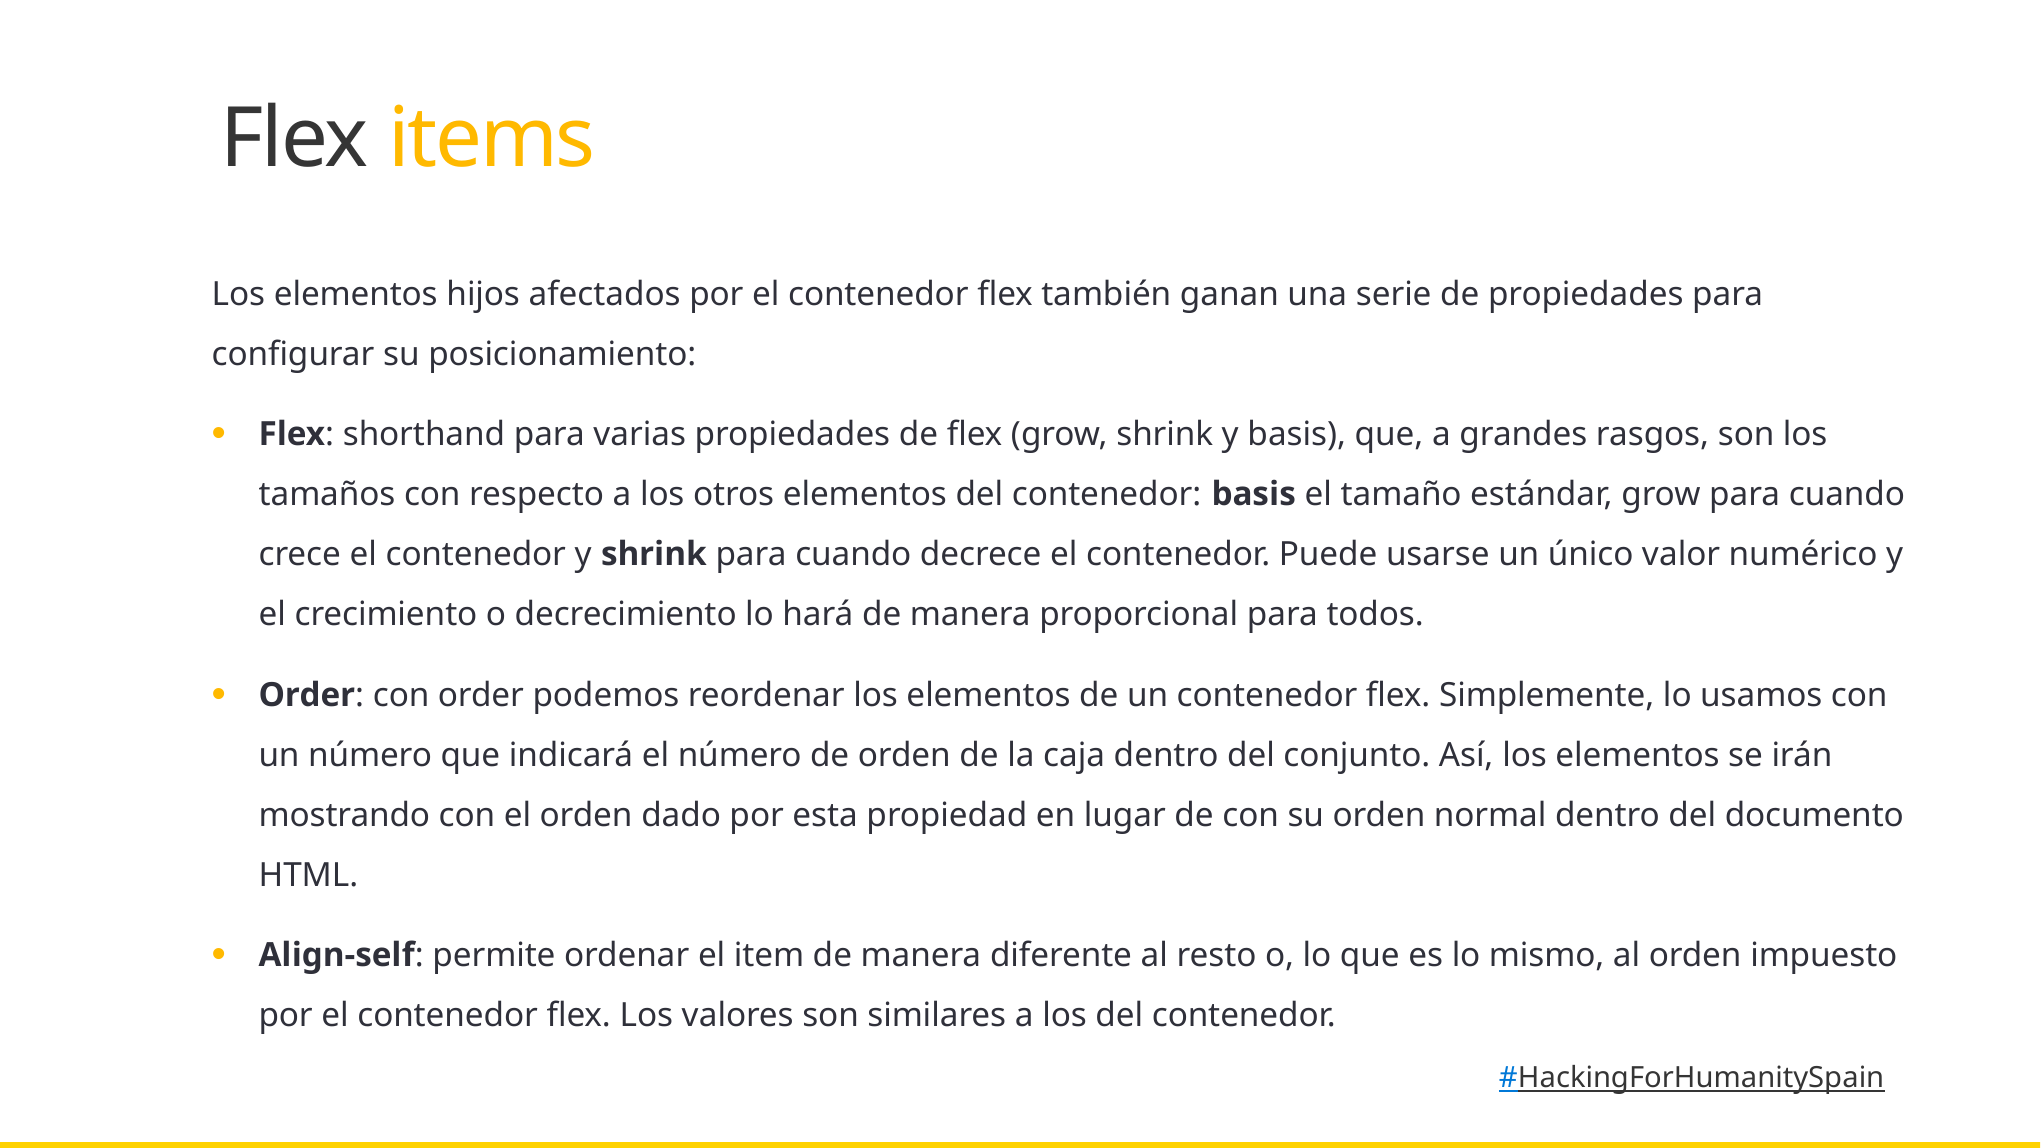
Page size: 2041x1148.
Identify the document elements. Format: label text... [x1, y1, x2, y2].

text_box [0, 1141, 2041, 1148]
text_box #HackingForHumanitySpain [1468, 1040, 1947, 1113]
text_box Los elementos hijos afectados por el contenedor flex también ganan una serie de propiedades para configurar su posicionamiento: Flex: shorthand para varias propiedades de flex (grow, shrink y basis), que, a grandes rasgos, son los tamaños con respecto a los otros elementos del contenedor: basis el tamaño estándar, grow para cuando crece el contenedor y shrink para cuando decrece el contenedor. Puede usarse un único valor numérico y el crecimiento o decrecimiento lo hará de manera proporcional para todos. Order: con order podemos reordenar los elementos de un contenedor flex. Simplemente, lo usamos con un número que indicará el número de orden de la caja dentro del conjunto. Así, los elementos se irán mostrando con el orden dado por esta propiedad en lugar de con su orden normal dentro del documento HTML. Align-self: permite ordenar el item de manera diferente al resto o, lo que es lo mismo, al orden impuesto por el contenedor flex. Los valores son similares a los del contenedor. [196, 244, 1932, 1041]
text_box Flex items [196, 79, 1724, 231]
